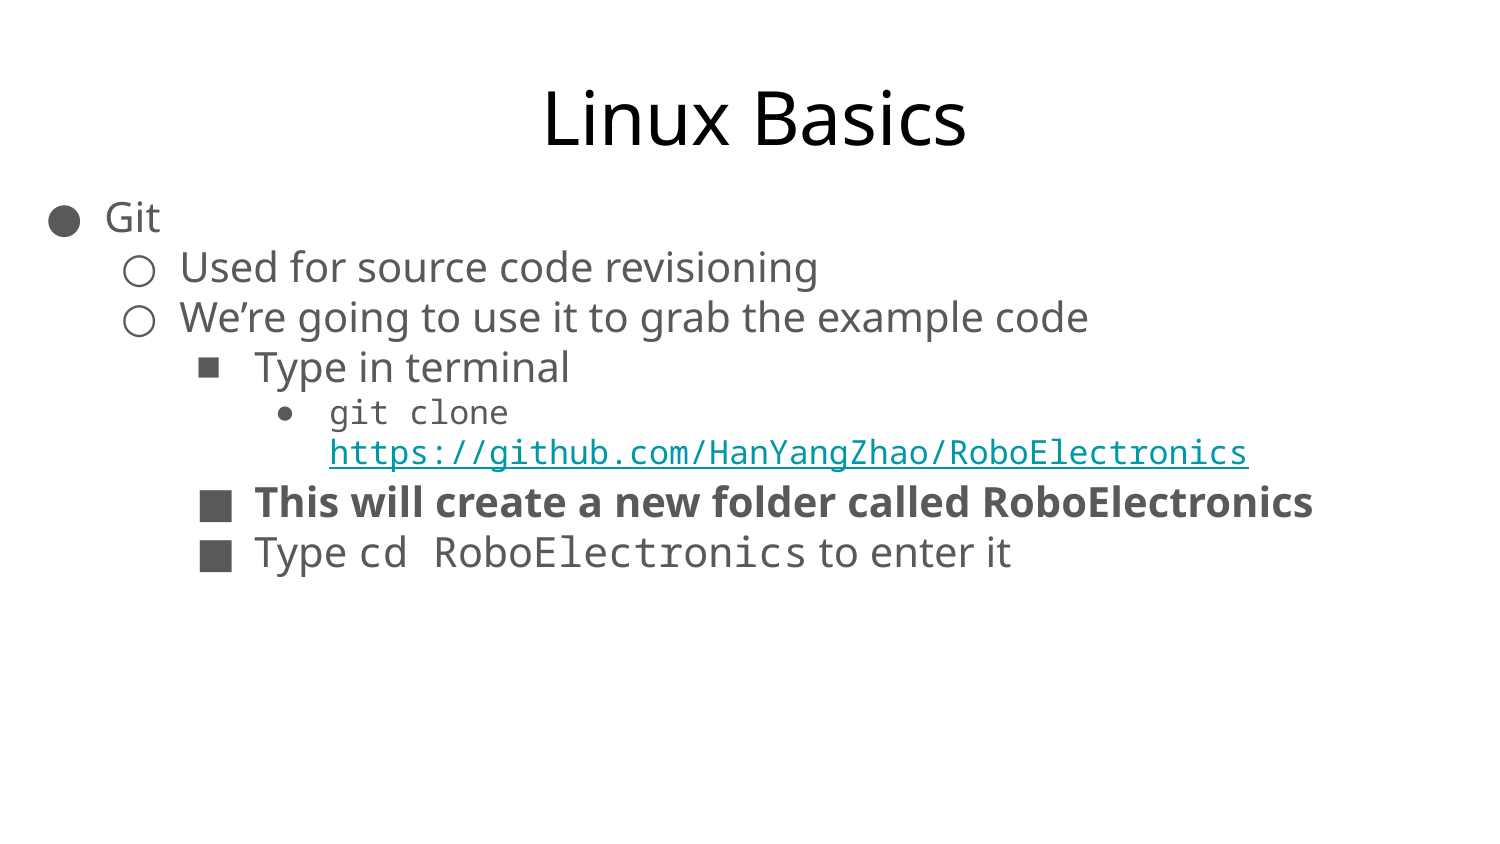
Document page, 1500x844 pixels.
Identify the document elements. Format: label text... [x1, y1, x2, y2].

title Linux Basics [76, 45, 1474, 176]
subtitle Git Used for source code revisioning We’re going to use it to grab the example code Type in terminal git clone https://github.com/HanYangZhao/RoboElectronics This will create a new folder called RoboElectronics Type cd RoboElectronics to enter it [14, 175, 1449, 524]
